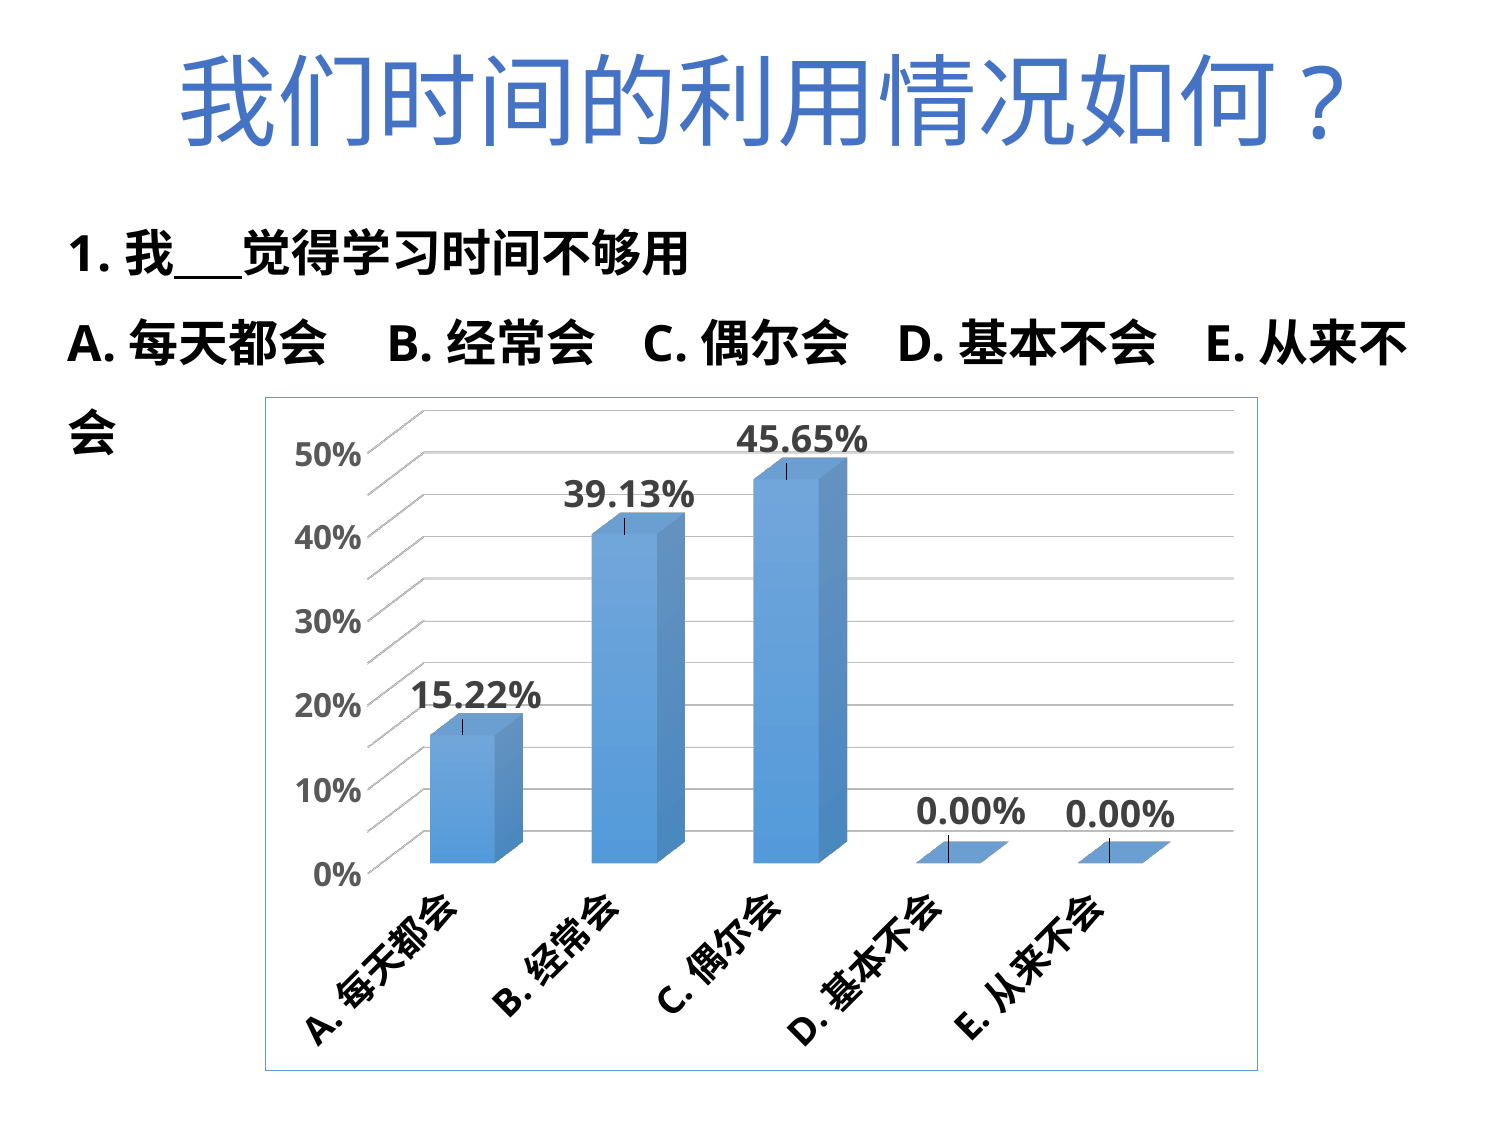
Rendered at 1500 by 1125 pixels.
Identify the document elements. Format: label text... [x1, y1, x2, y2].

text_box 我 觉得学习时间不够用 A.每天都会 B.经常会 C.偶尔会 D.基本不会 E.从来不会 [53, 184, 1424, 470]
chart [265, 397, 1258, 1071]
text_box 我们时间的利用情况如何? [162, 30, 1361, 166]
